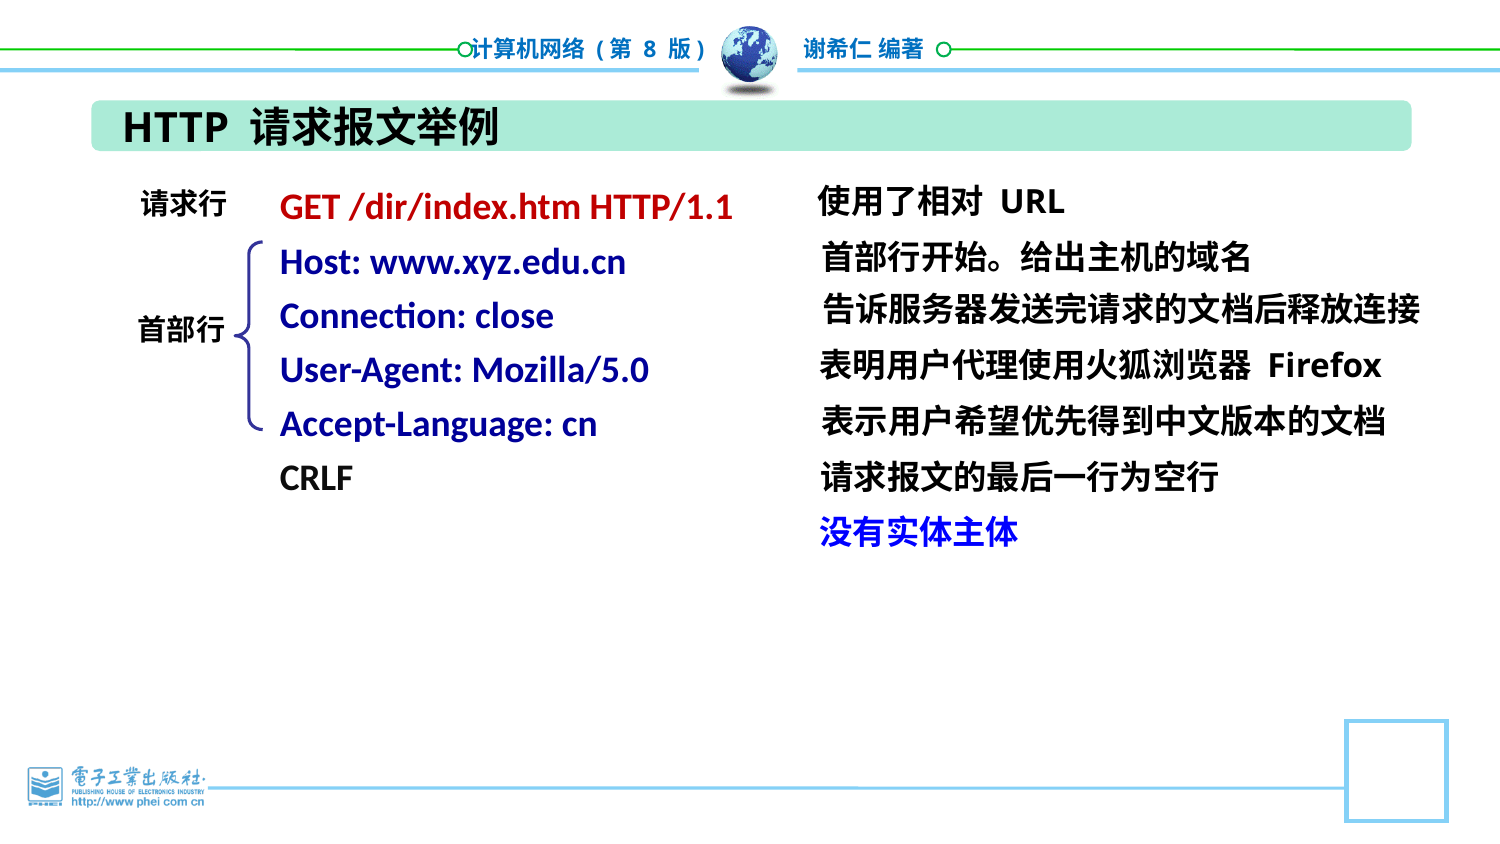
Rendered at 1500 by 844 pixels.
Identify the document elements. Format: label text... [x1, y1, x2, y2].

text_box 使用了相对 URL [803, 173, 1081, 228]
text_box GET /dir/index.htm HTTP/1.1 Host: www.xyz.edu.cn Connection: close User-Agent: Mozilla/5.0 Accept-Language: cn CRLF [265, 166, 823, 506]
text_box 表示用户希望优先得到中文版本的文档 [807, 393, 1403, 448]
picture [719, 24, 779, 100]
text_box 告诉服务器发送完请求的文档后释放连接 [807, 280, 1436, 336]
text_box [516, 100, 1412, 151]
text_box 首部行开始。给出主机的域名 [806, 229, 1269, 284]
text_box 首部行 [122, 303, 241, 354]
picture [23, 764, 208, 809]
text_box 没有实体主体 [804, 503, 1035, 559]
text_box 表明用户代理使用火狐浏览器 Firefox [804, 336, 1398, 392]
text_box 请求报文的最后一行为空行 [806, 448, 1235, 504]
text_box [91, 100, 107, 152]
text_box 请求行 [125, 178, 243, 228]
text_box HTTP 请求报文举例 [107, 93, 516, 159]
text_box [235, 241, 263, 430]
